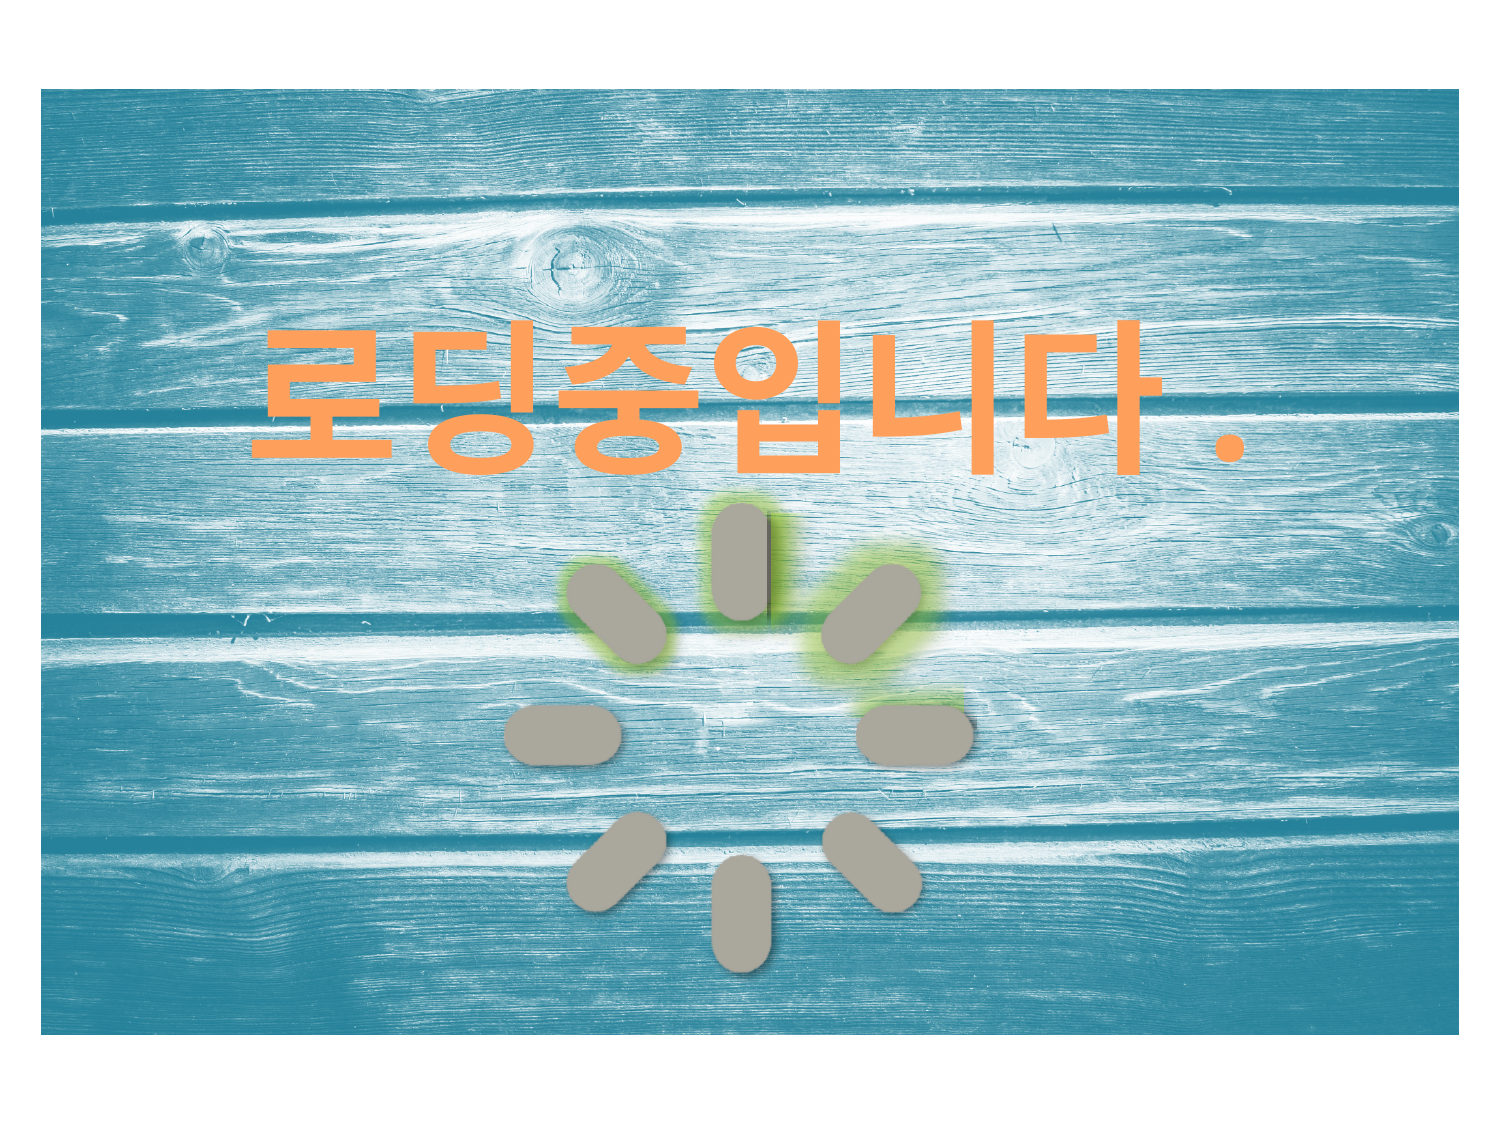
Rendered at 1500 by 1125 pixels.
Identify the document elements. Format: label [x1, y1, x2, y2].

text_box [41, 89, 1459, 1036]
